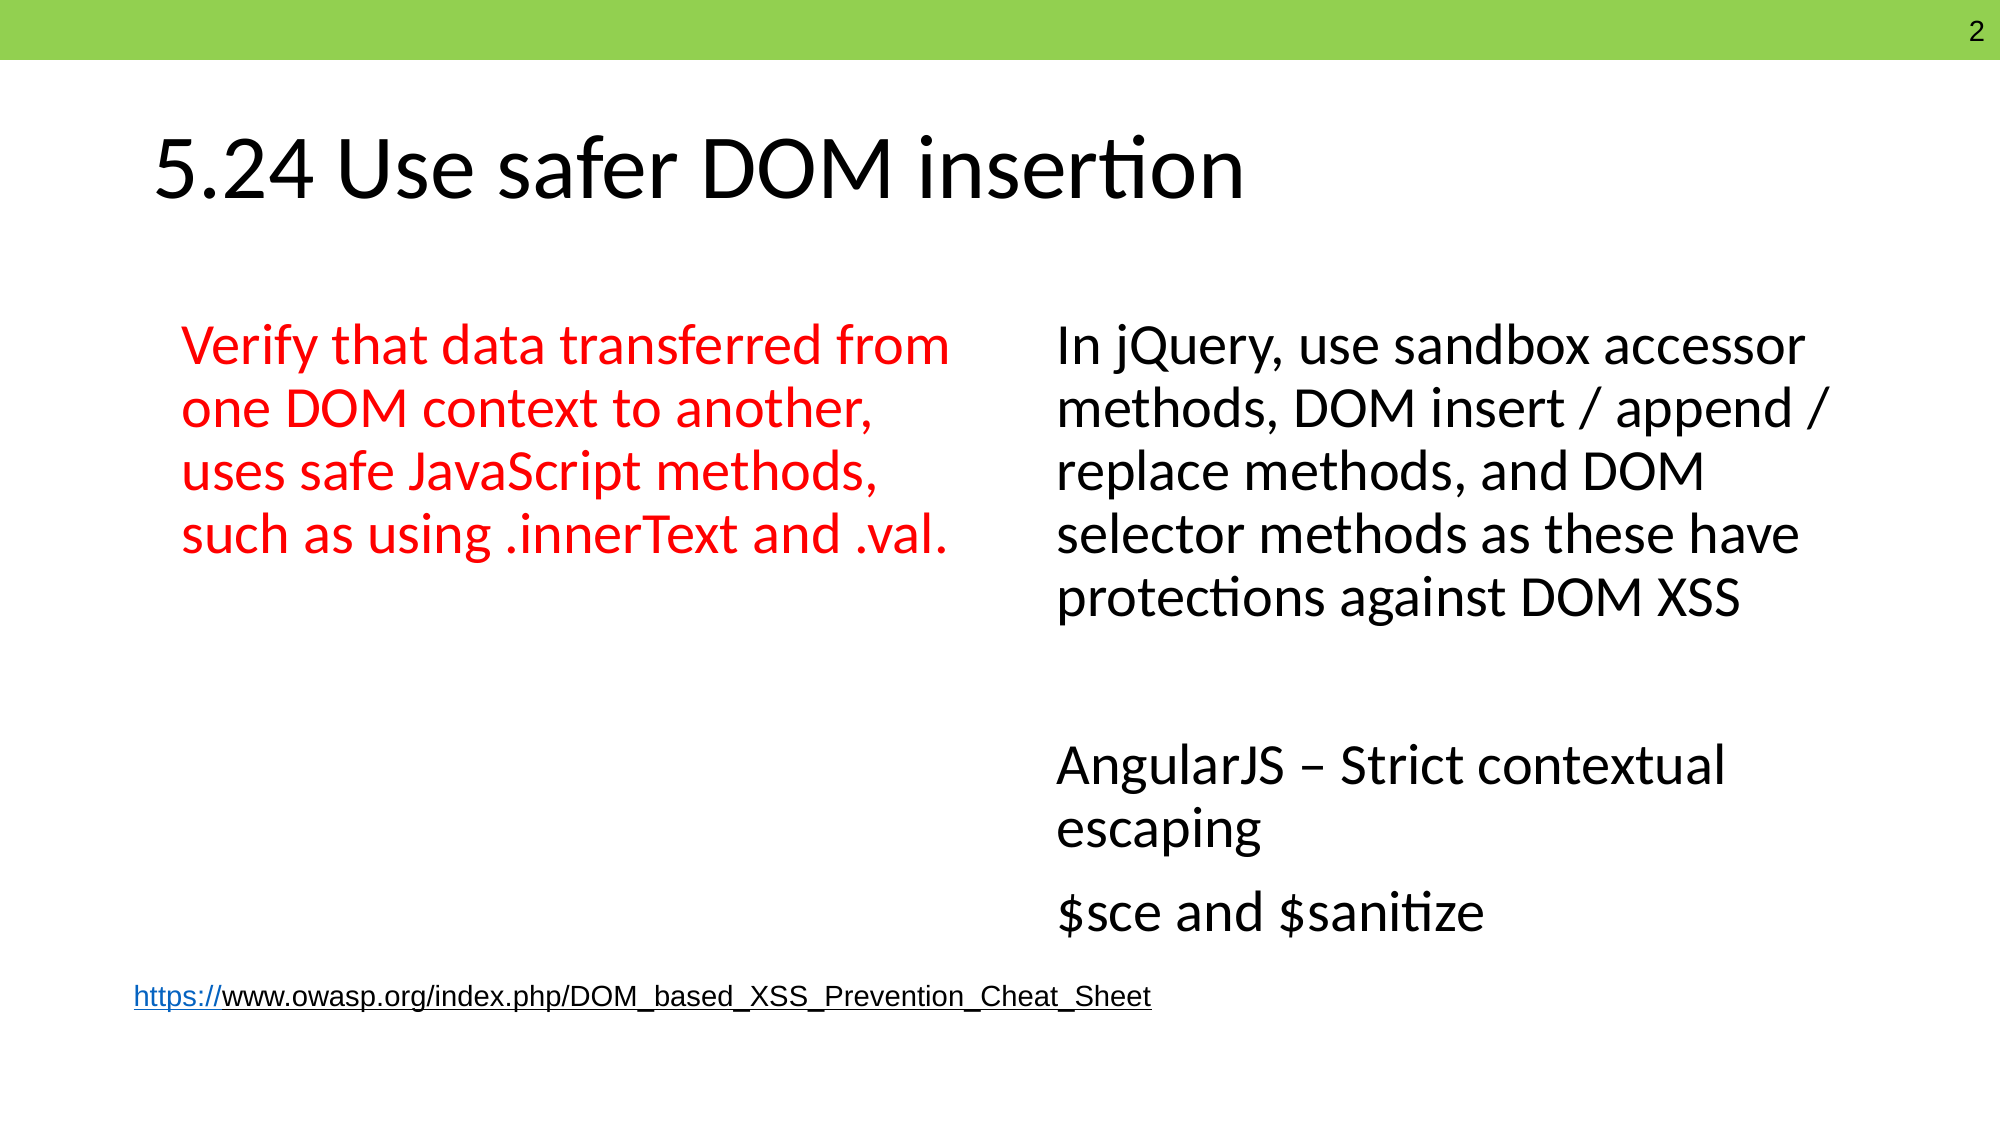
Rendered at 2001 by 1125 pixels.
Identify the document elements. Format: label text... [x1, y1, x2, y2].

list Verify that data transferred from one DOM context to another, uses safe JavaScript methods, such as using .innerText and .val. [137, 299, 988, 970]
text_box https://www.owasp.org/index.php/DOM_based_XSS_Prevention_Cheat_Sheet [118, 970, 1672, 1021]
list In jQuery, use sandbox accessor methods, DOM insert / append / replace methods, and DOM selector methods as these have protections against DOM XSS AngularJS – Strict contextual escaping $sce and $sanitize [1012, 299, 1863, 1014]
title 5.24 Use safer DOM insertion [137, 59, 1863, 278]
